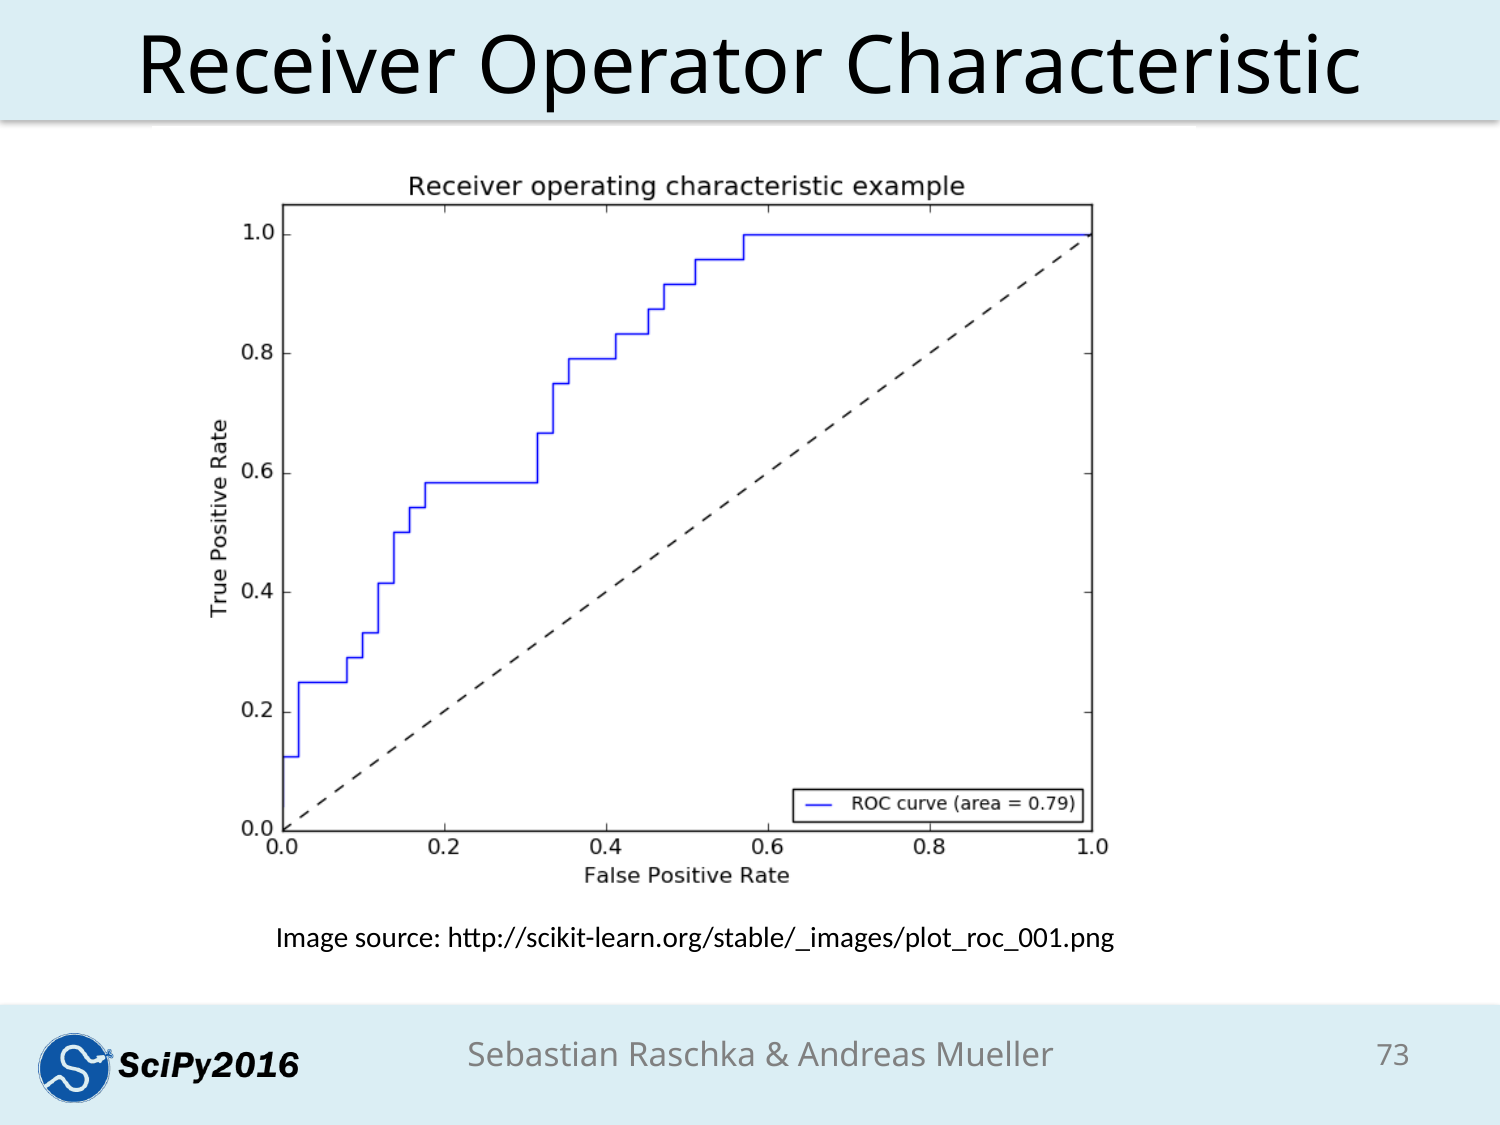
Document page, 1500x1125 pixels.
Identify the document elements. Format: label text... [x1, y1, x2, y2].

title Receiver Operator Characteristic [75, 0, 1425, 155]
picture [151, 125, 1196, 909]
picture [38, 1033, 299, 1103]
text_box Image source: http://scikit-learn.org/stable/_images/plot_roc_001.png [261, 911, 1353, 961]
slide_number 73 [1352, 1026, 1425, 1087]
